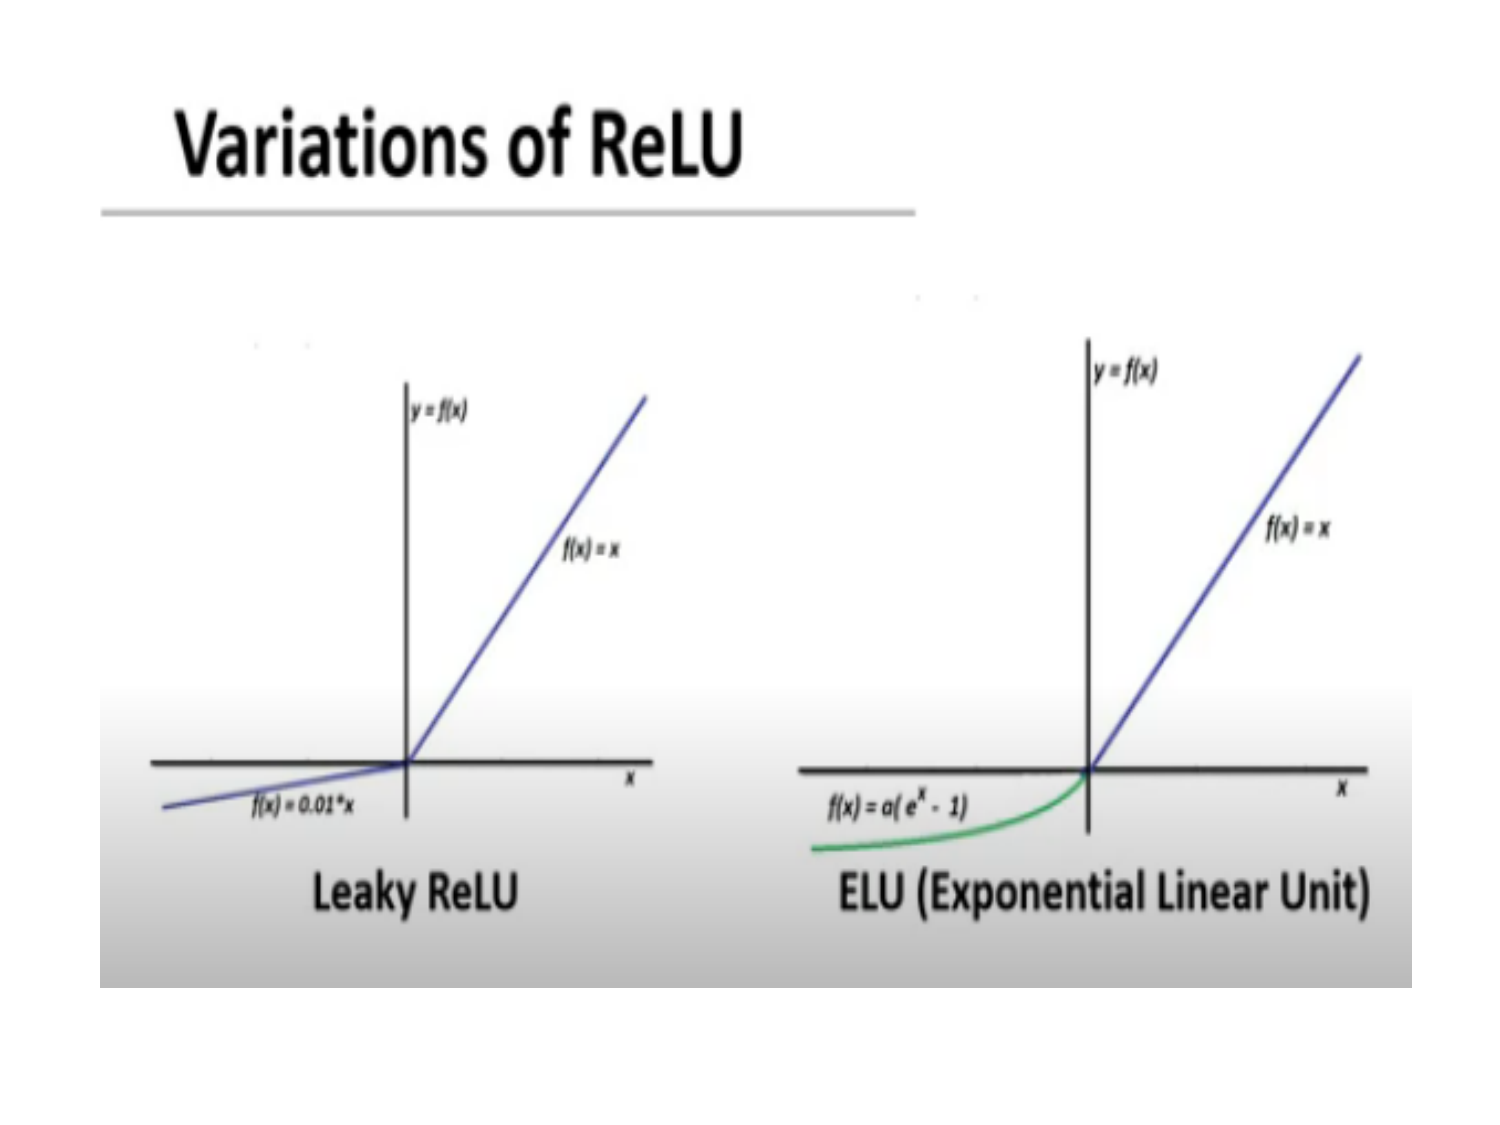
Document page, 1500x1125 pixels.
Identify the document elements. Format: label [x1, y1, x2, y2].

picture [100, 30, 1412, 988]
